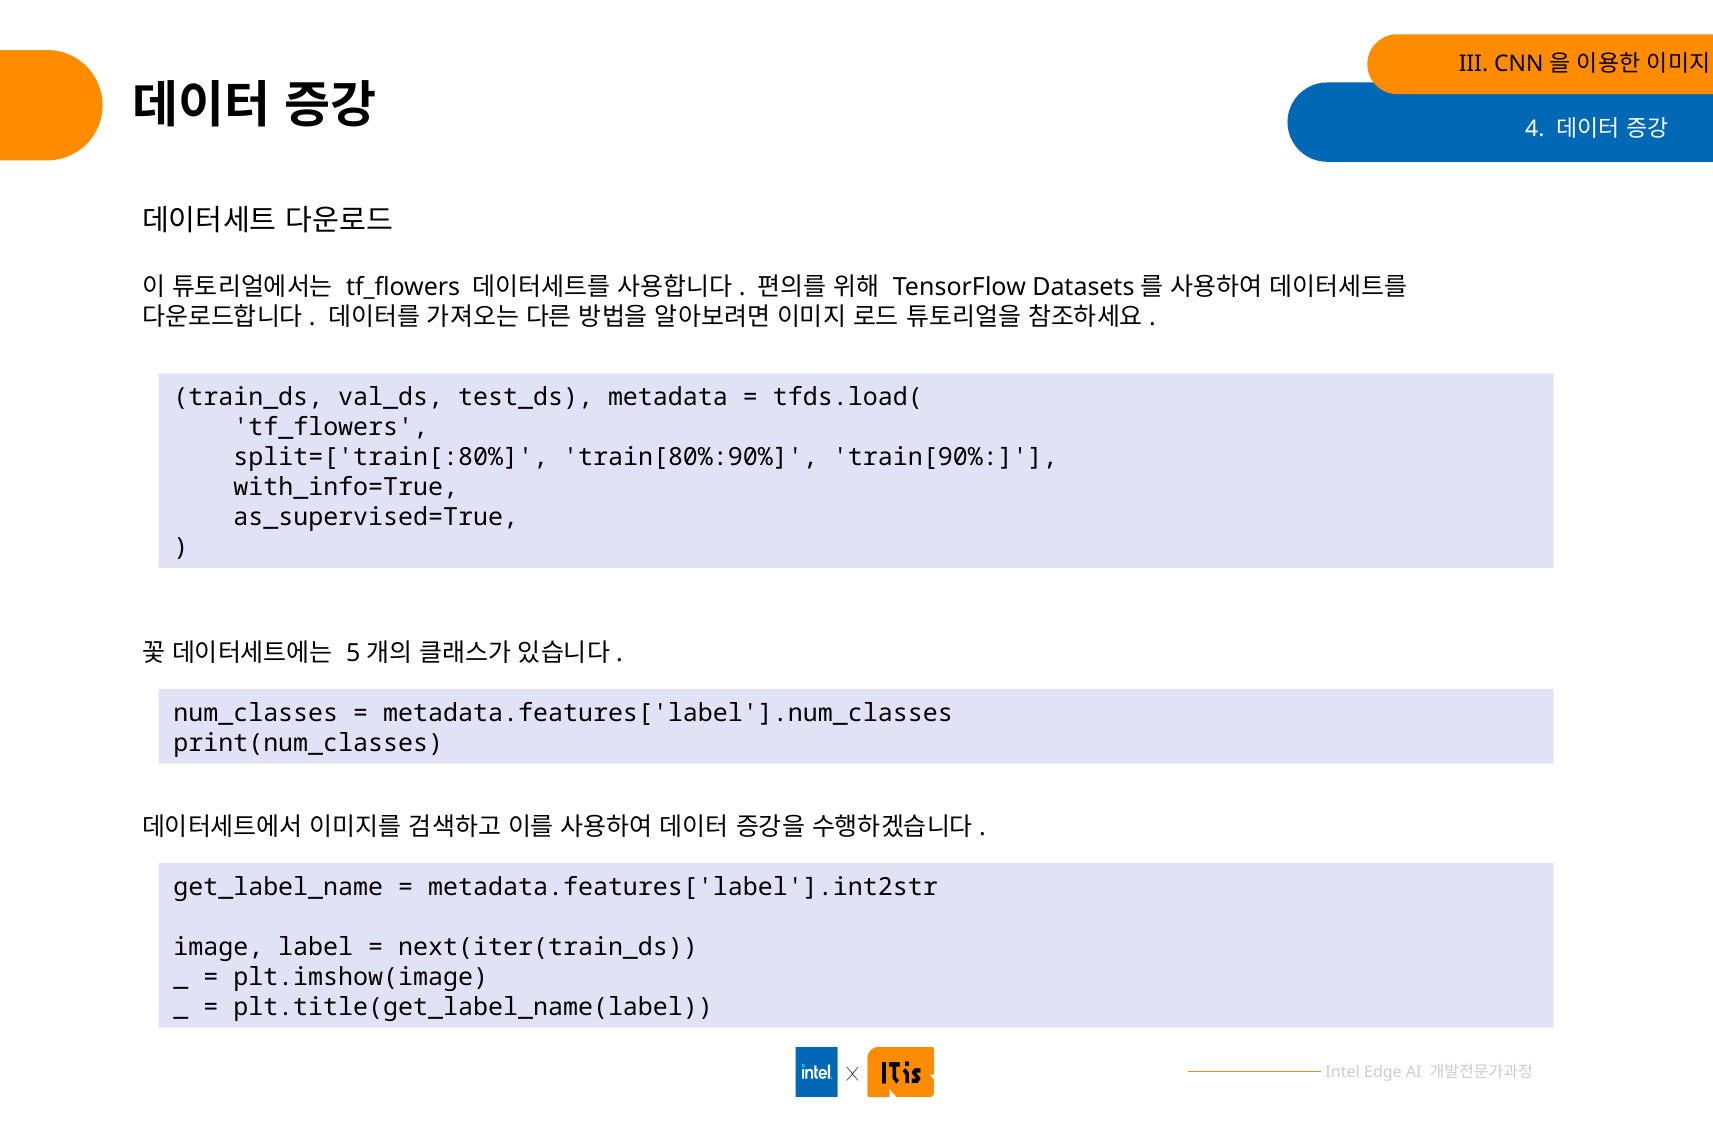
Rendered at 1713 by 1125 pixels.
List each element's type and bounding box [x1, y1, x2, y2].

text_box [158, 863, 1554, 1028]
text_box [127, 628, 1585, 674]
text_box [127, 193, 1585, 338]
text_box [158, 688, 1554, 764]
text_box [1387, 106, 1684, 176]
title [117, 51, 1167, 162]
text_box [158, 373, 1554, 568]
text_box [1428, 41, 1713, 84]
text_box [127, 802, 1585, 848]
text_box [11, 13, 778, 80]
